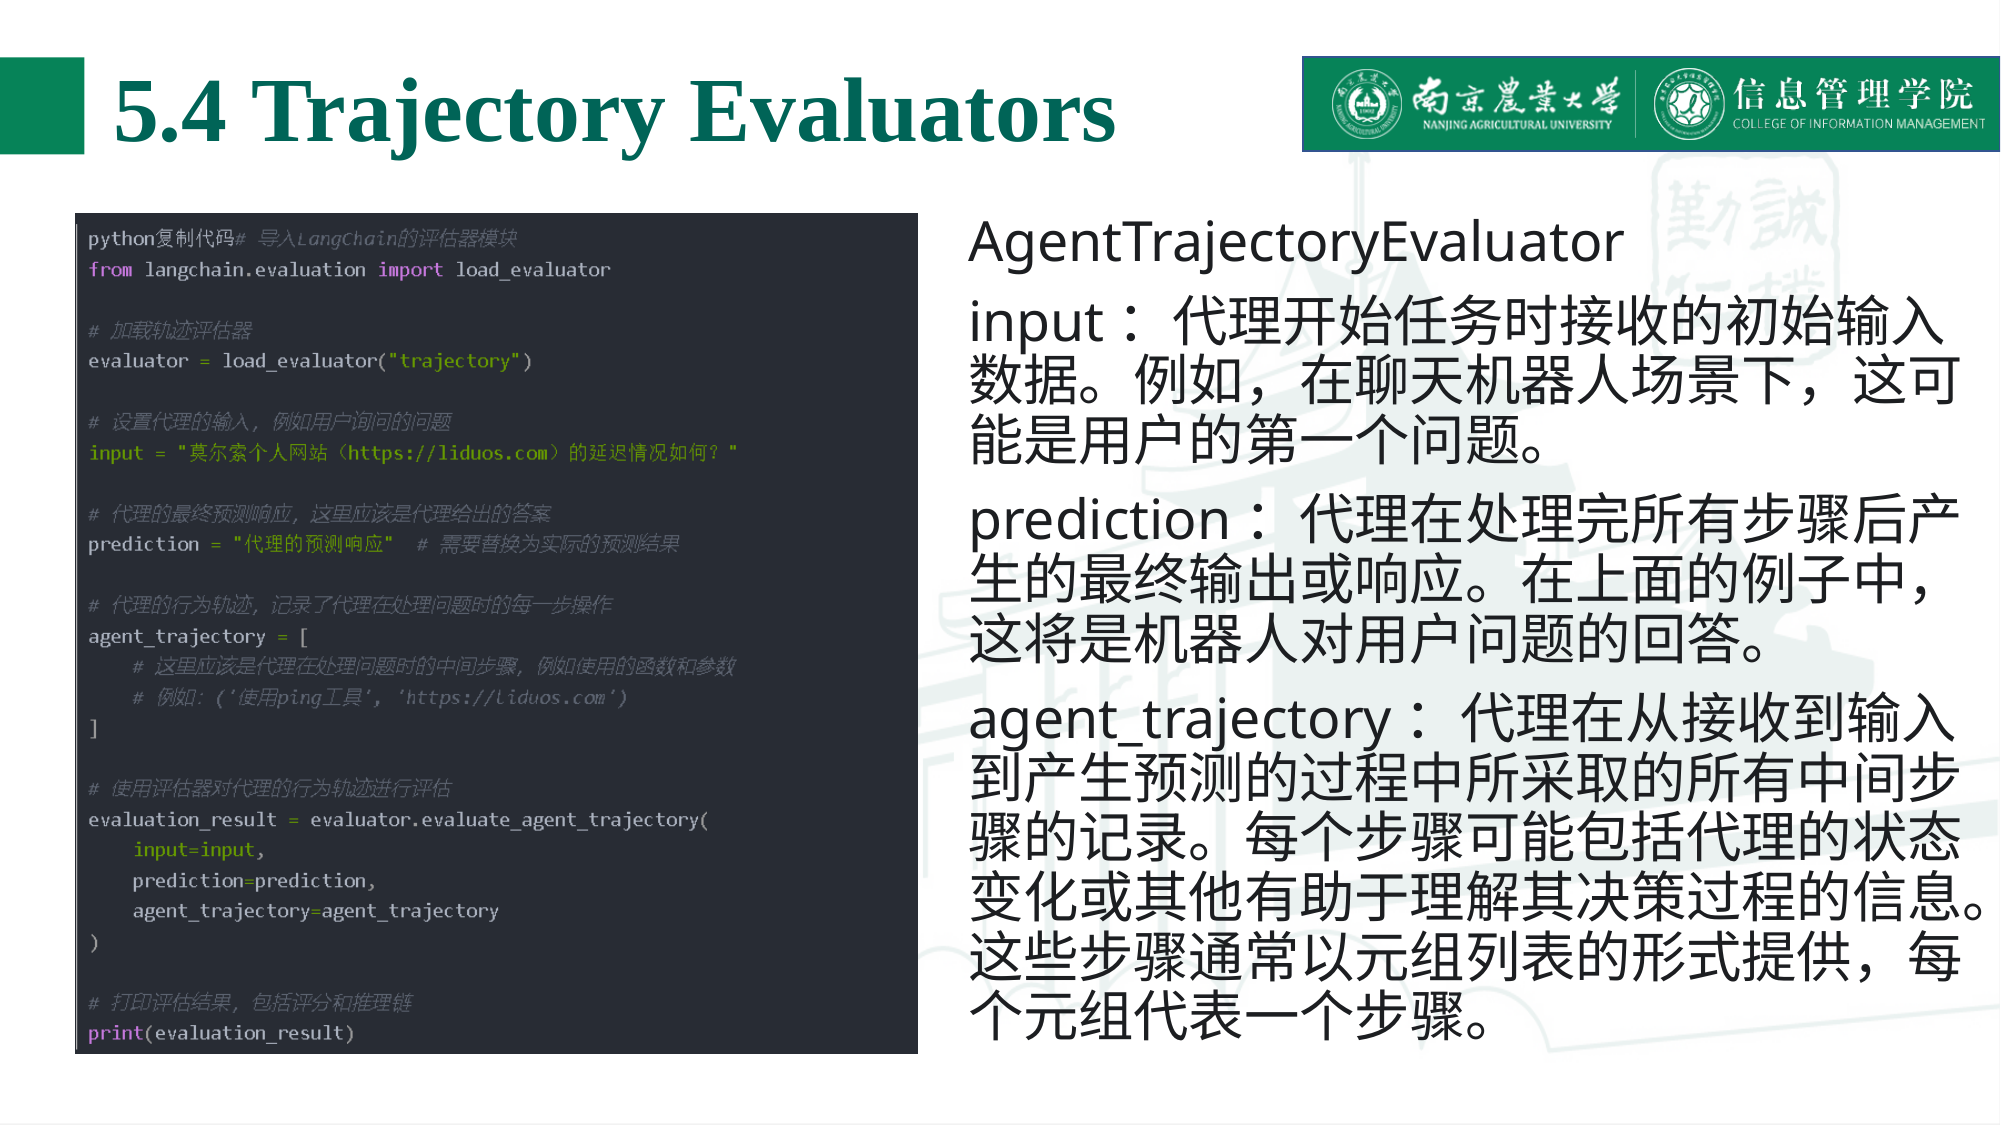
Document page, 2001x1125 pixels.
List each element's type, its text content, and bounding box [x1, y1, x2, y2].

picture [75, 213, 918, 1054]
list AgentTrajectoryEvaluator input：代理开始任务时接收的初始输入数据。例如，在聊天机器人场景下，这可能是用户的第一个问题。 prediction：代理在处理完所有步骤后产生的最终输出或响应。在上面的例子中，这将是机器人对用户问题的回答。 agent_trajectory：代理在从接收到输入到产生预测的过程中所采取的所有中间步骤的记录。每个步骤可能包括代理的状态变化或其他有助于理解其决策过程的信息。这些步骤通常以元组列表的形式提供，每个元组代表一个步骤。 [953, 206, 1981, 1061]
text_box 5.4 Trajectory Evaluators [98, 34, 1248, 190]
picture [1332, 68, 1985, 140]
